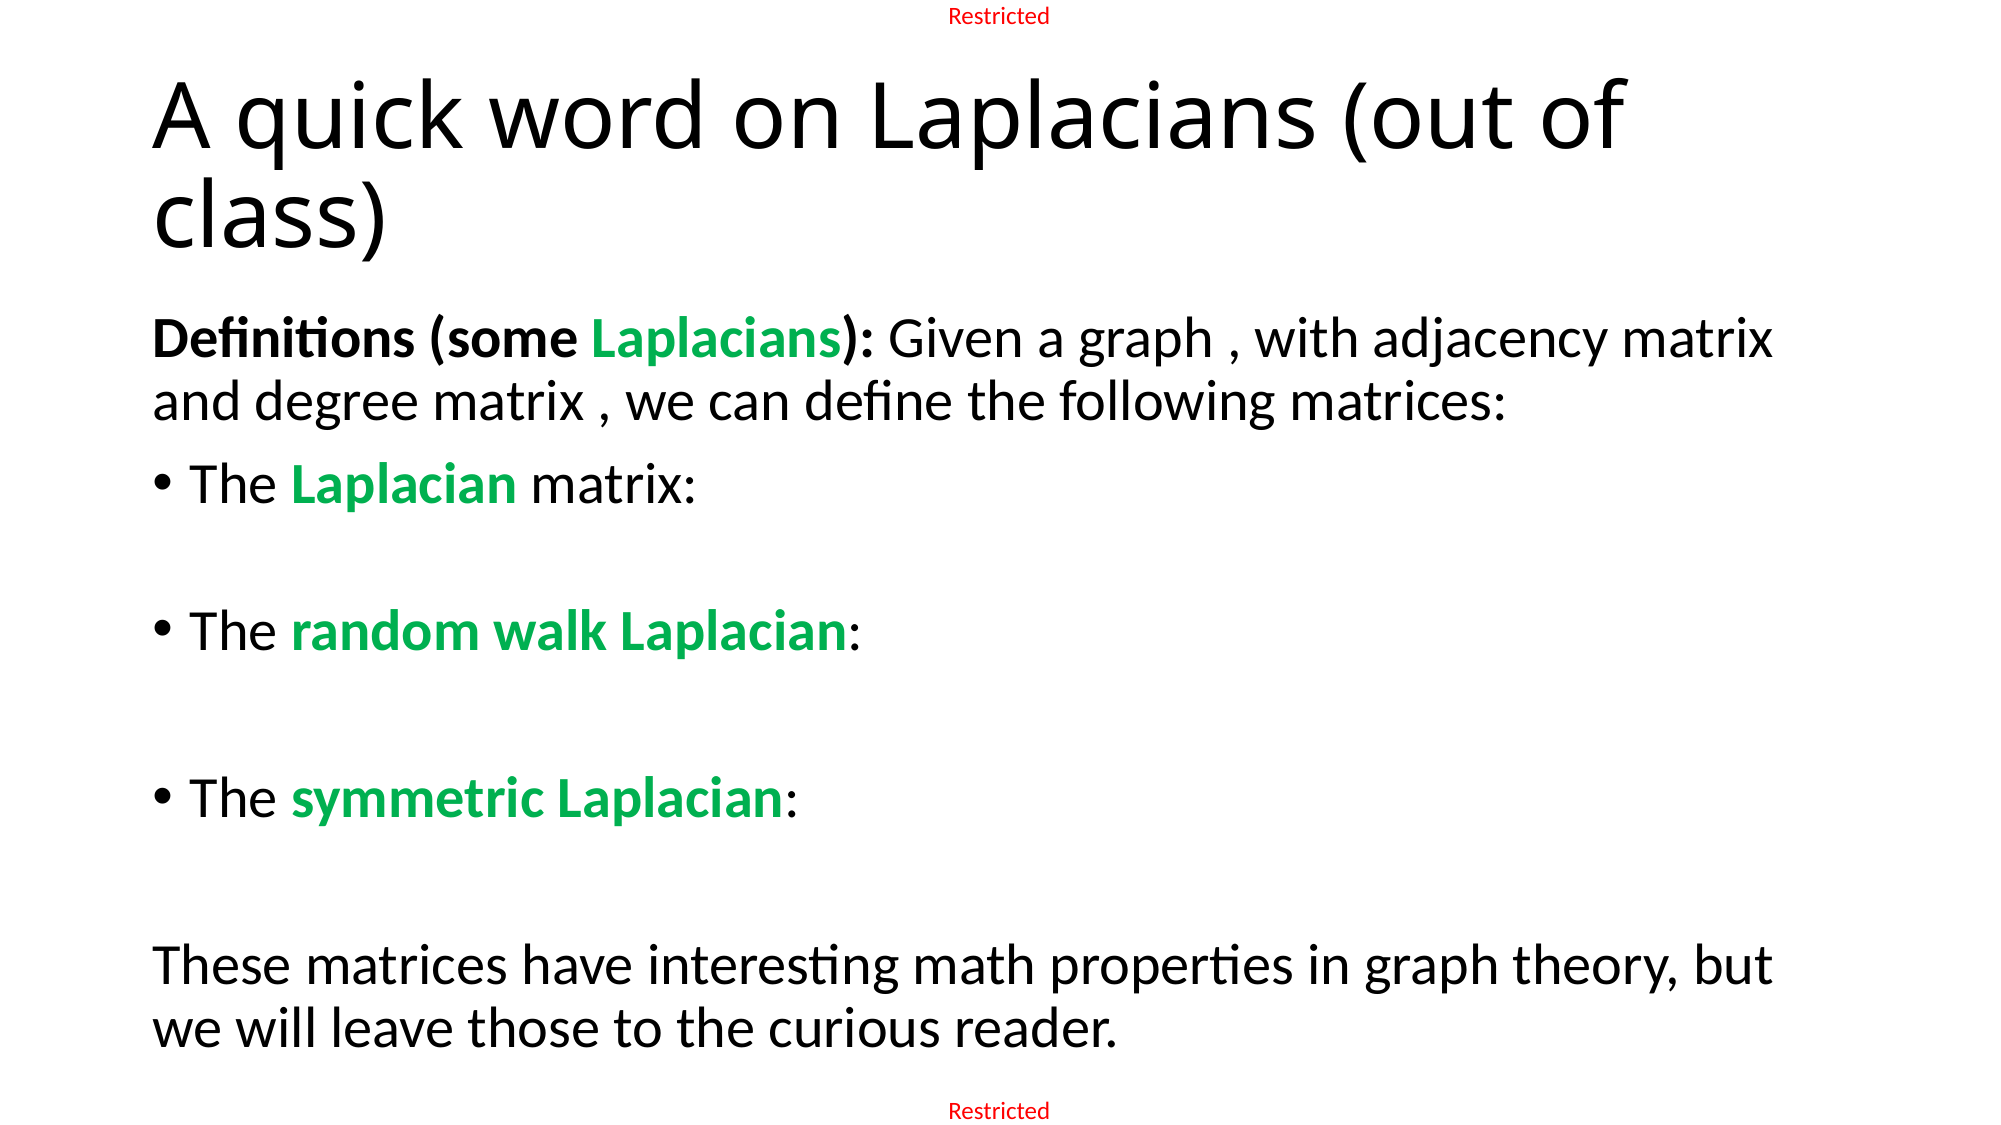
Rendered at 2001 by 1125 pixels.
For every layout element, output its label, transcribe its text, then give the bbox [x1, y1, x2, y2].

title A quick word on Laplacians (out of class) [137, 59, 1863, 278]
